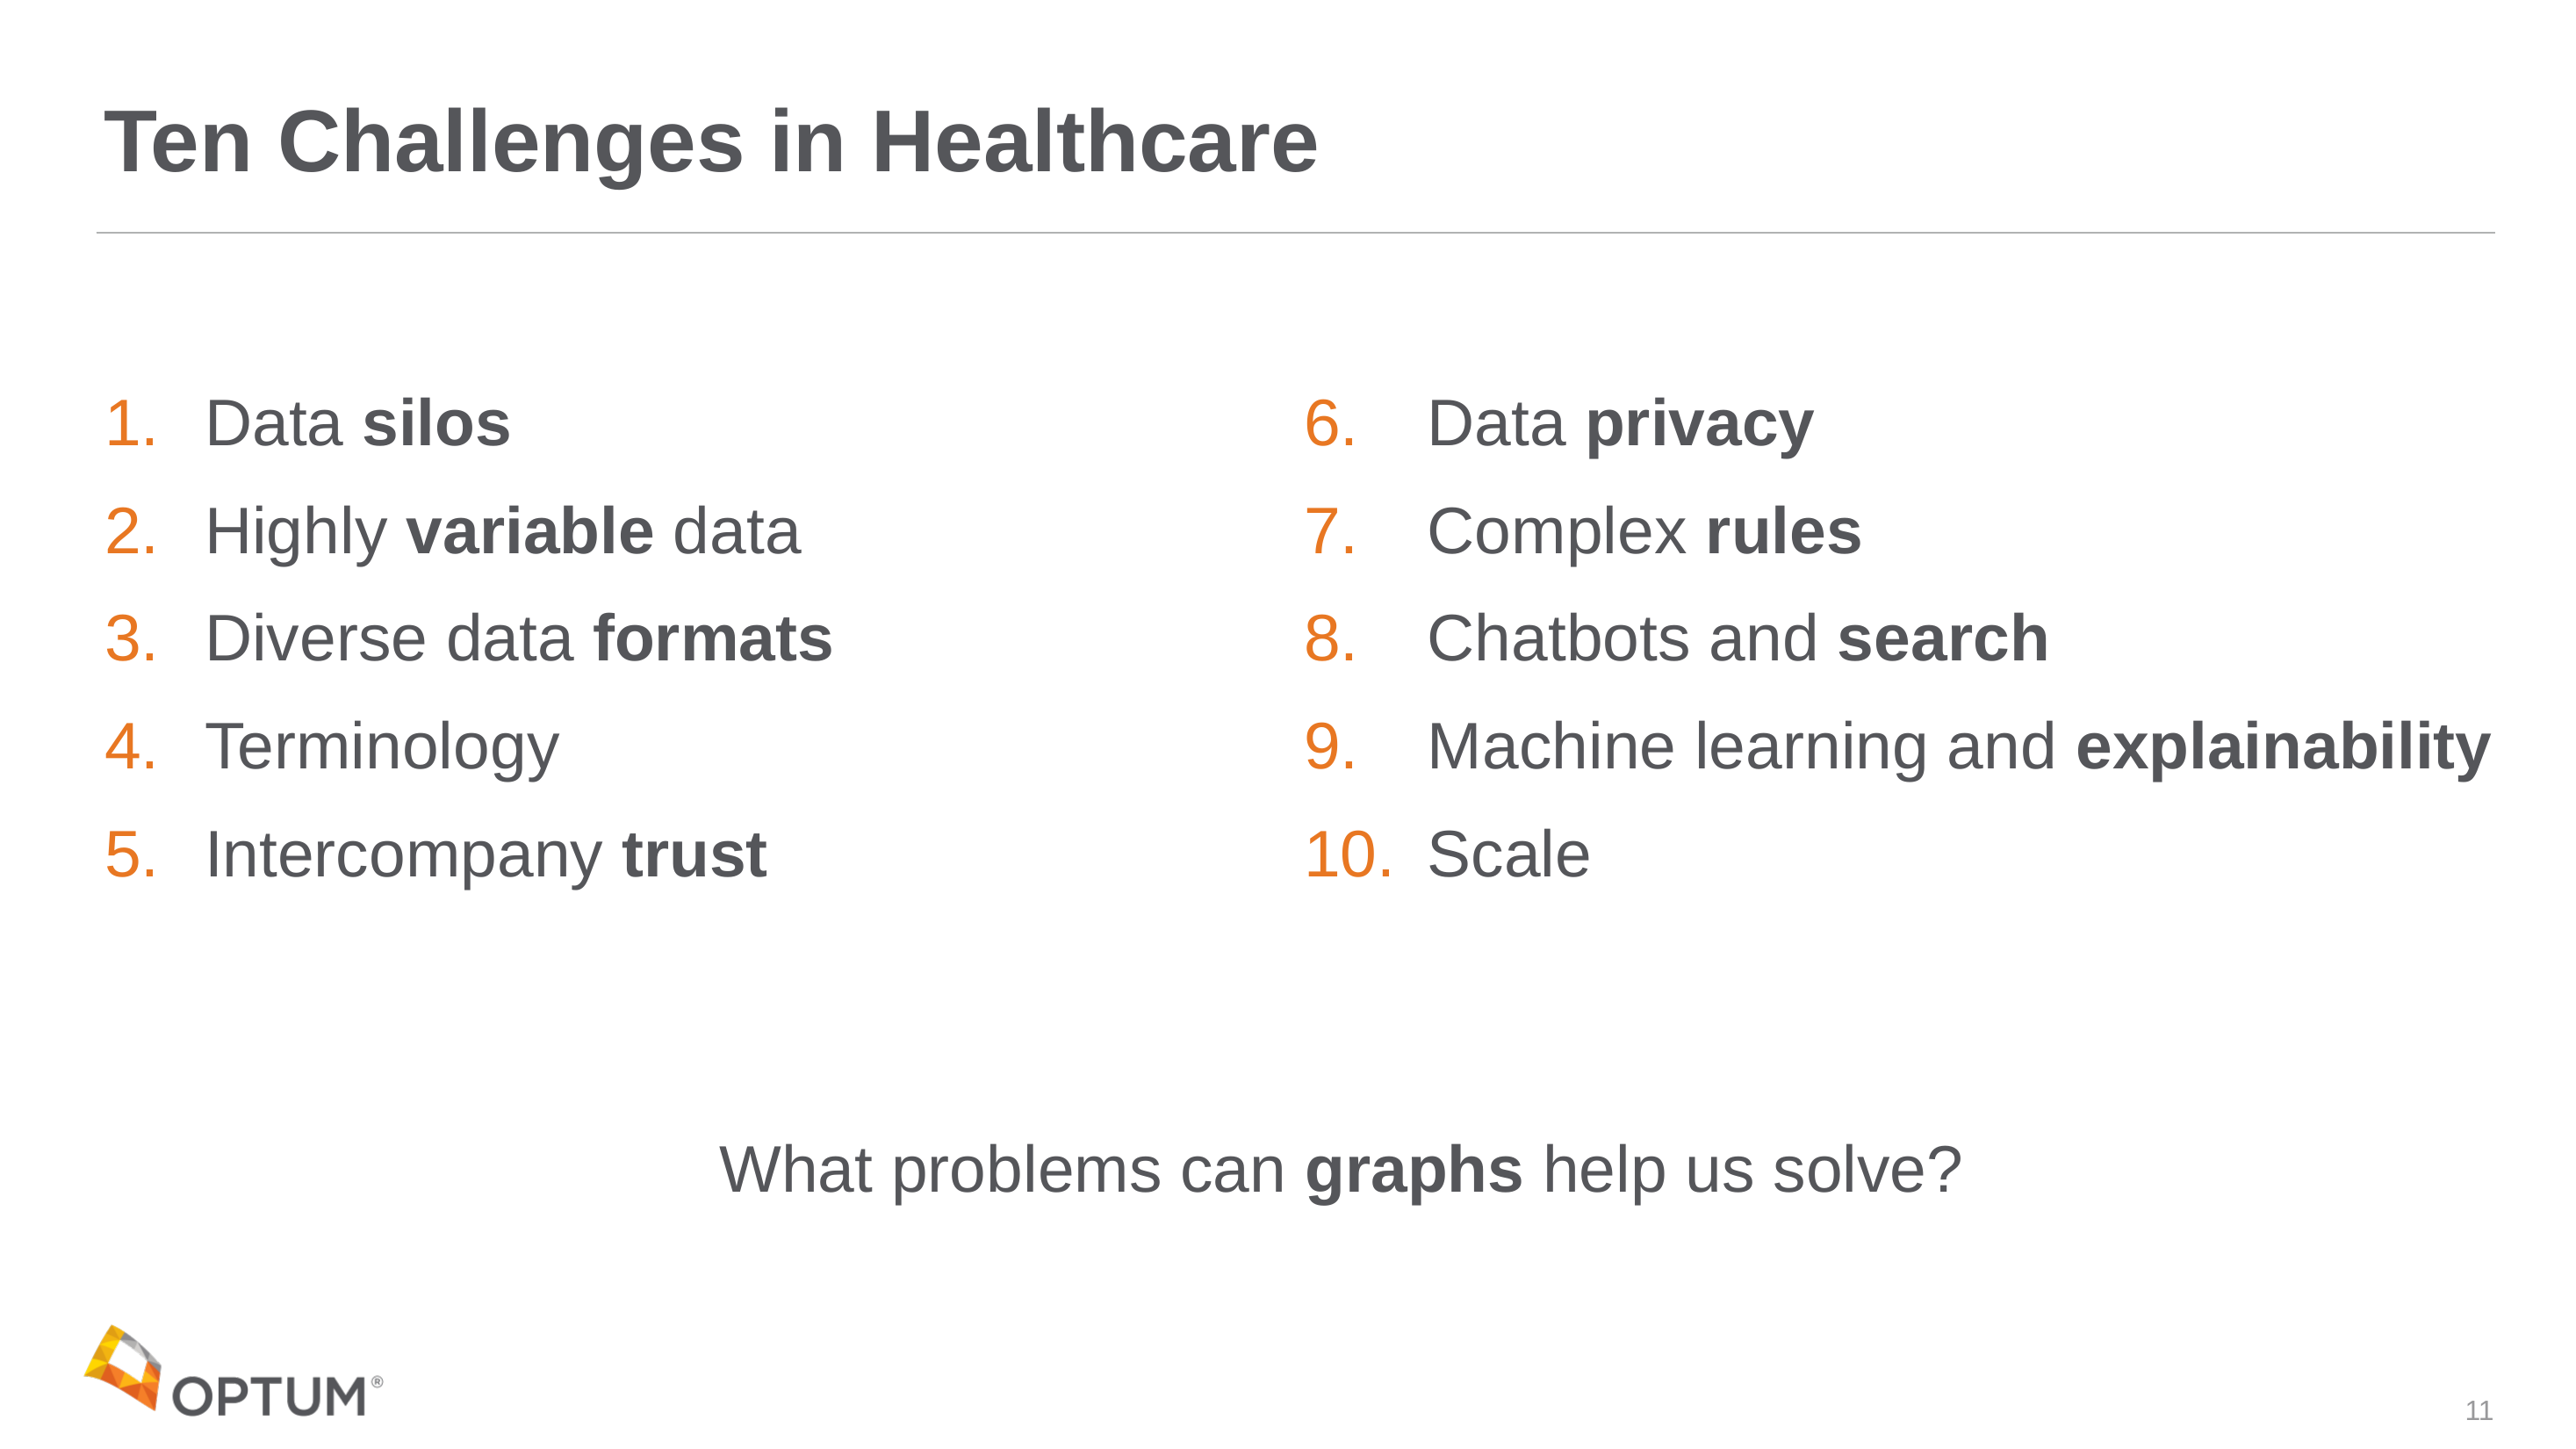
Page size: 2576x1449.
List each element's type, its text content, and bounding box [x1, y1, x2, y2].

title Ten Challenges in Healthcare [104, 72, 2494, 191]
list Data silos Highly variable data Diverse data formats Terminology Intercompany trust [104, 386, 1272, 1248]
list Data privacy Complex rules Chatbots and search Machine learning and explainability Scale [1304, 386, 2500, 1248]
slide_number 11 [2379, 1370, 2494, 1448]
picture [83, 1323, 385, 1417]
text_box What problems can graphs help us solve? [706, 1119, 1977, 1212]
